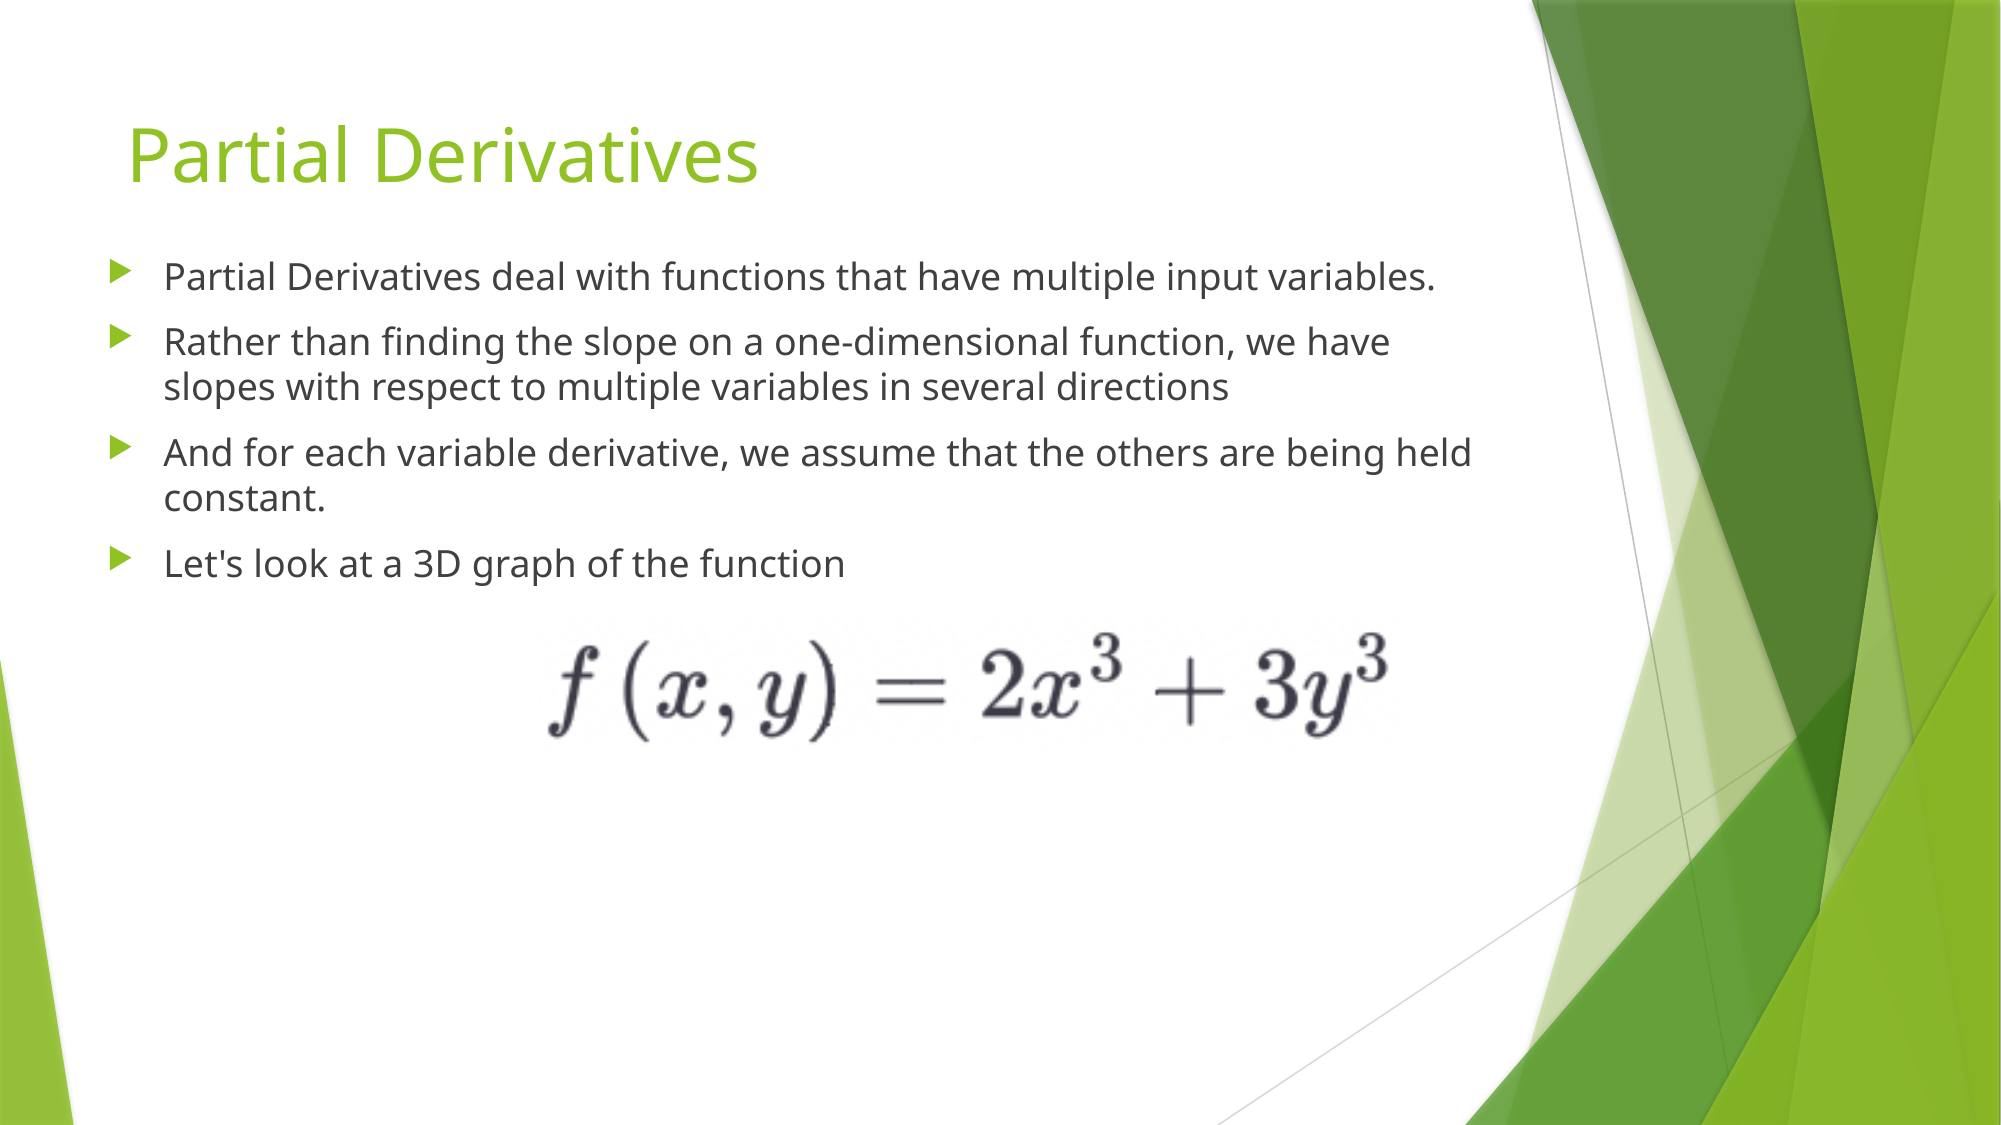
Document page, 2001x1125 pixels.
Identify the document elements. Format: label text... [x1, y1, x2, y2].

title Partial Derivatives [111, 99, 1522, 244]
list Partial Derivatives deal with functions that have multiple input variables. Rather than finding the slope on a one-dimensional function, we have slopes with respect to multiple variables in several directions And for each variable derivative, we assume that the others are being held constant. Let's look at a 3D graph of the function [92, 244, 1522, 992]
picture [539, 617, 1398, 751]
